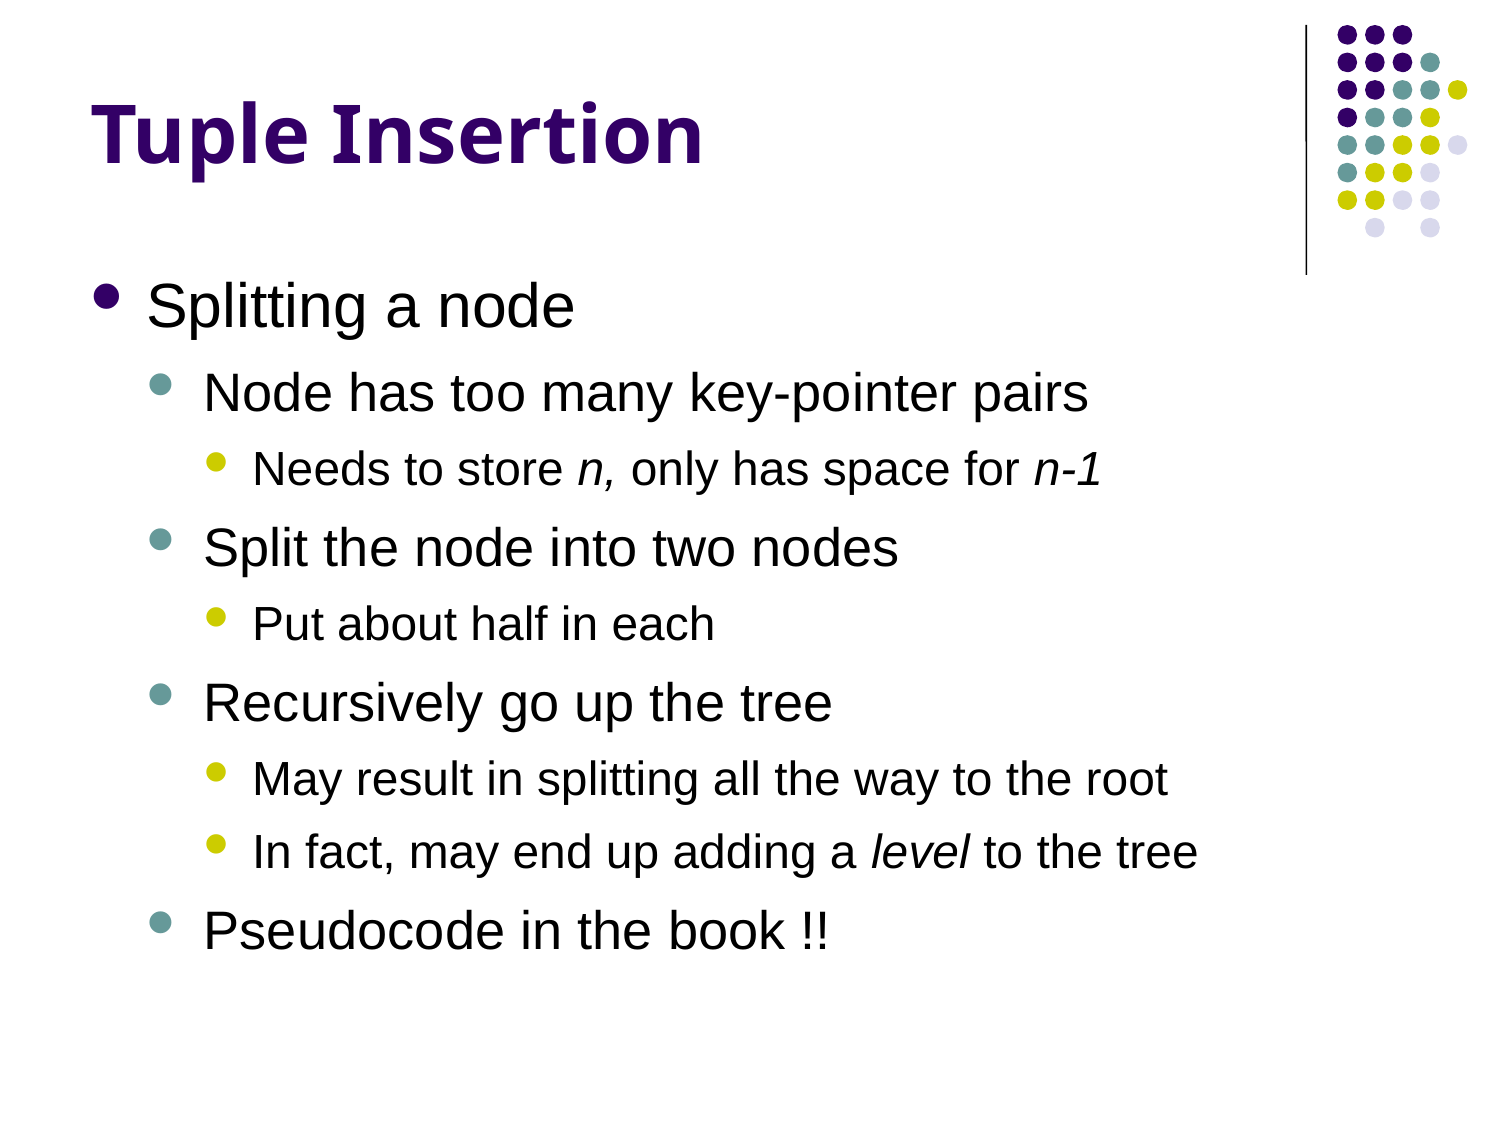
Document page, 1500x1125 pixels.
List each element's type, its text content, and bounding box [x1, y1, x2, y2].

list Splitting a node Node has too many key-pointer pairs Needs to store n, only has space for n-1 Split the node into two nodes Put about half in each Recursively go up the tree May result in splitting all the way to the root In fact, may end up adding a level to the tree Pseudocode in the book !! [74, 249, 1426, 1001]
title Tuple Insertion [74, 19, 1313, 188]
